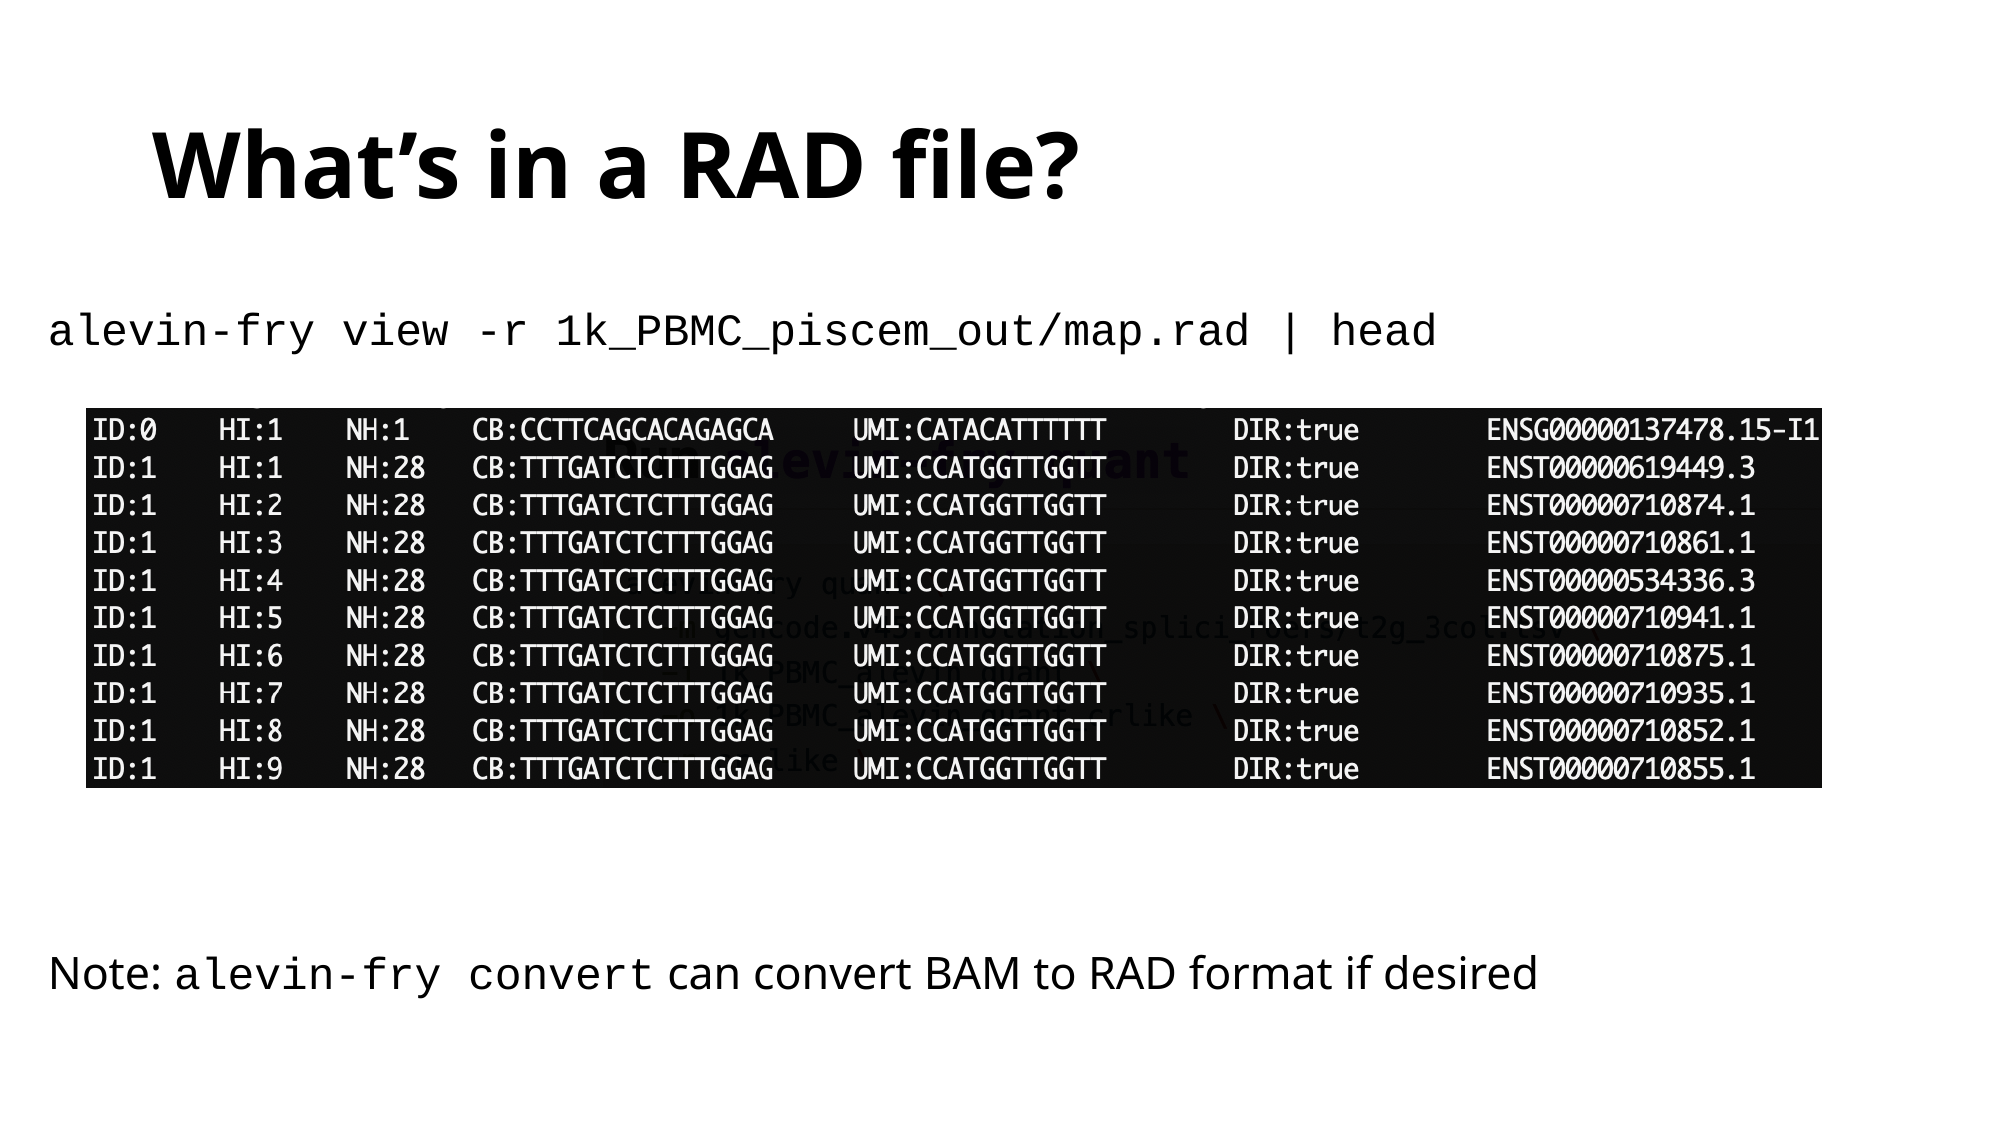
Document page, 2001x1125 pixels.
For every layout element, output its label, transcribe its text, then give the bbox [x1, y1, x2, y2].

picture [85, 407, 1823, 789]
title What’s in a RAD file? [137, 59, 1863, 278]
list alevin-fry view -r 1k_PBMC_piscem_out/map.rad | head Note: alevin-fry convert can convert BAM to RAD format if desired [32, 299, 2000, 1014]
